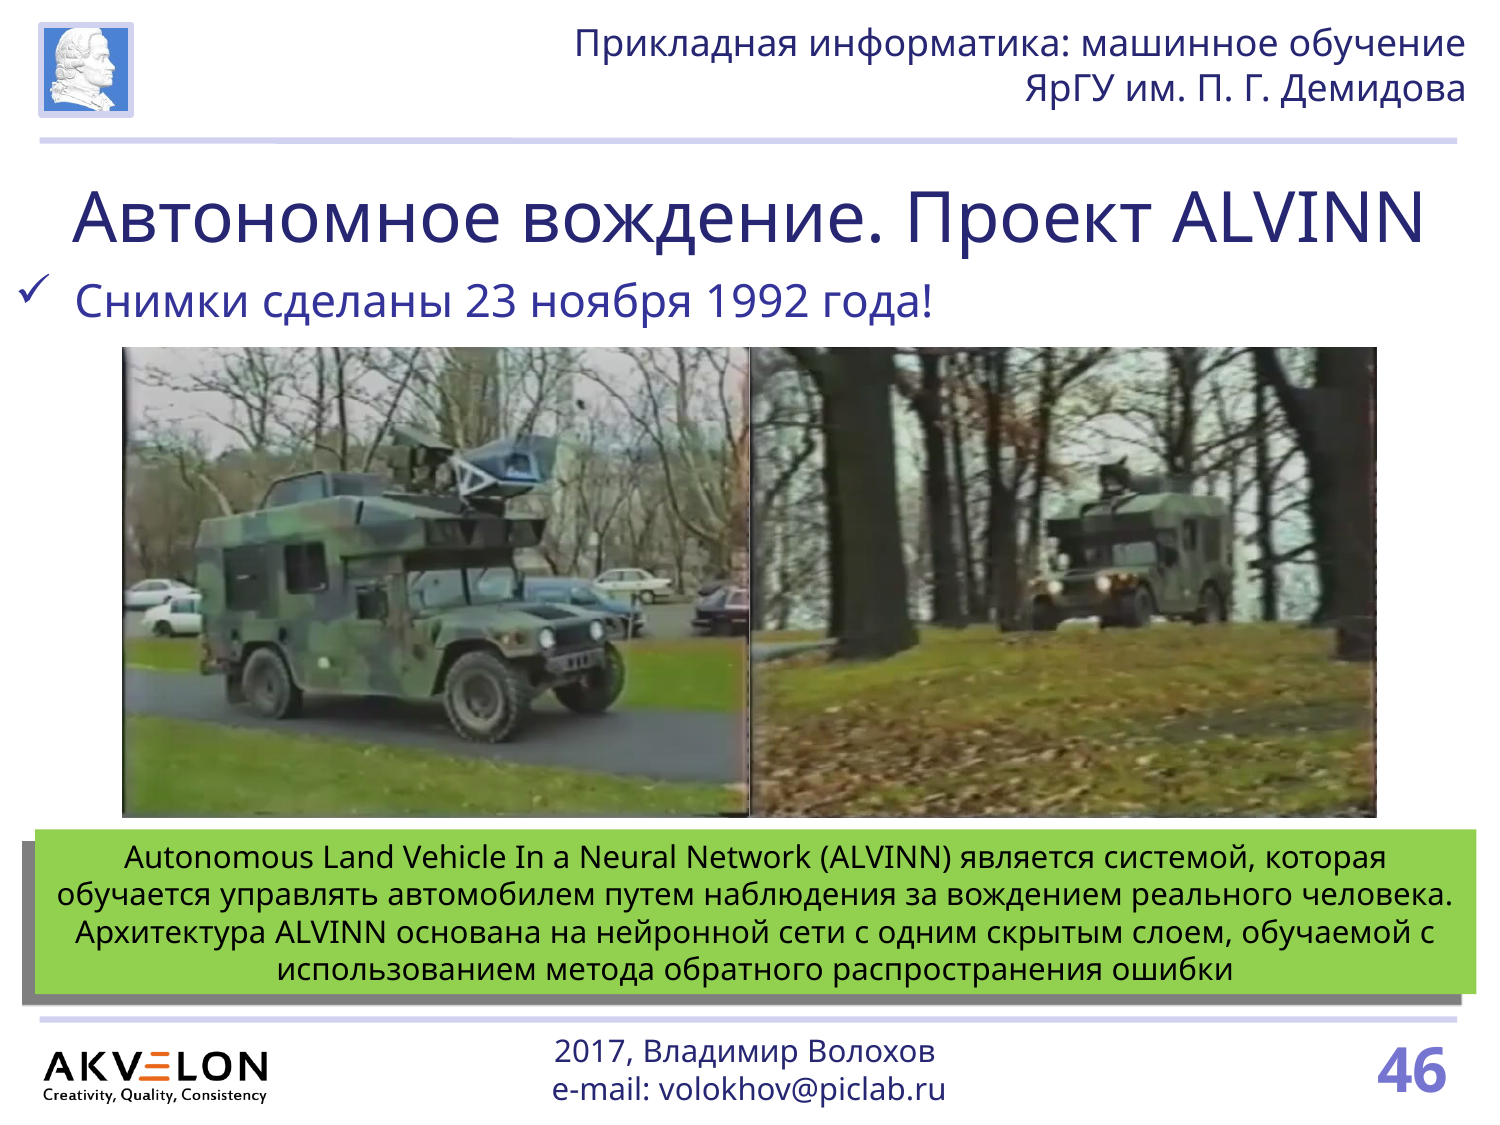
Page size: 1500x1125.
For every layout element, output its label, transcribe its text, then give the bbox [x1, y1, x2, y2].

picture [122, 347, 1377, 819]
text_box Автономное вождение. Проект ALVINN [11, 163, 1489, 264]
text_box Autonomous Land Vehicle In a Neural Network (ALVINN) является системой, которая обучается управлять автомобилем путем наблюдения за вождением реального человека. Архитектура ALVINN основана на нейронной сети с одним скрытым слоем, обучаемой с использованием метода обратного распространения ошибки [35, 829, 1477, 995]
text_box Прикладная информатика: машинное обучение ЯрГУ им. П. Г. Демидова [559, 11, 1482, 116]
picture [40, 1047, 268, 1107]
footer 2017, Владимир Волохов e-mail: volokhov@piclab.ru [526, 1031, 973, 1107]
text_box Снимки сделаны 23 ноября 1992 года! [0, 264, 1500, 334]
text_box 46 [1362, 1022, 1464, 1113]
picture [39, 23, 131, 117]
